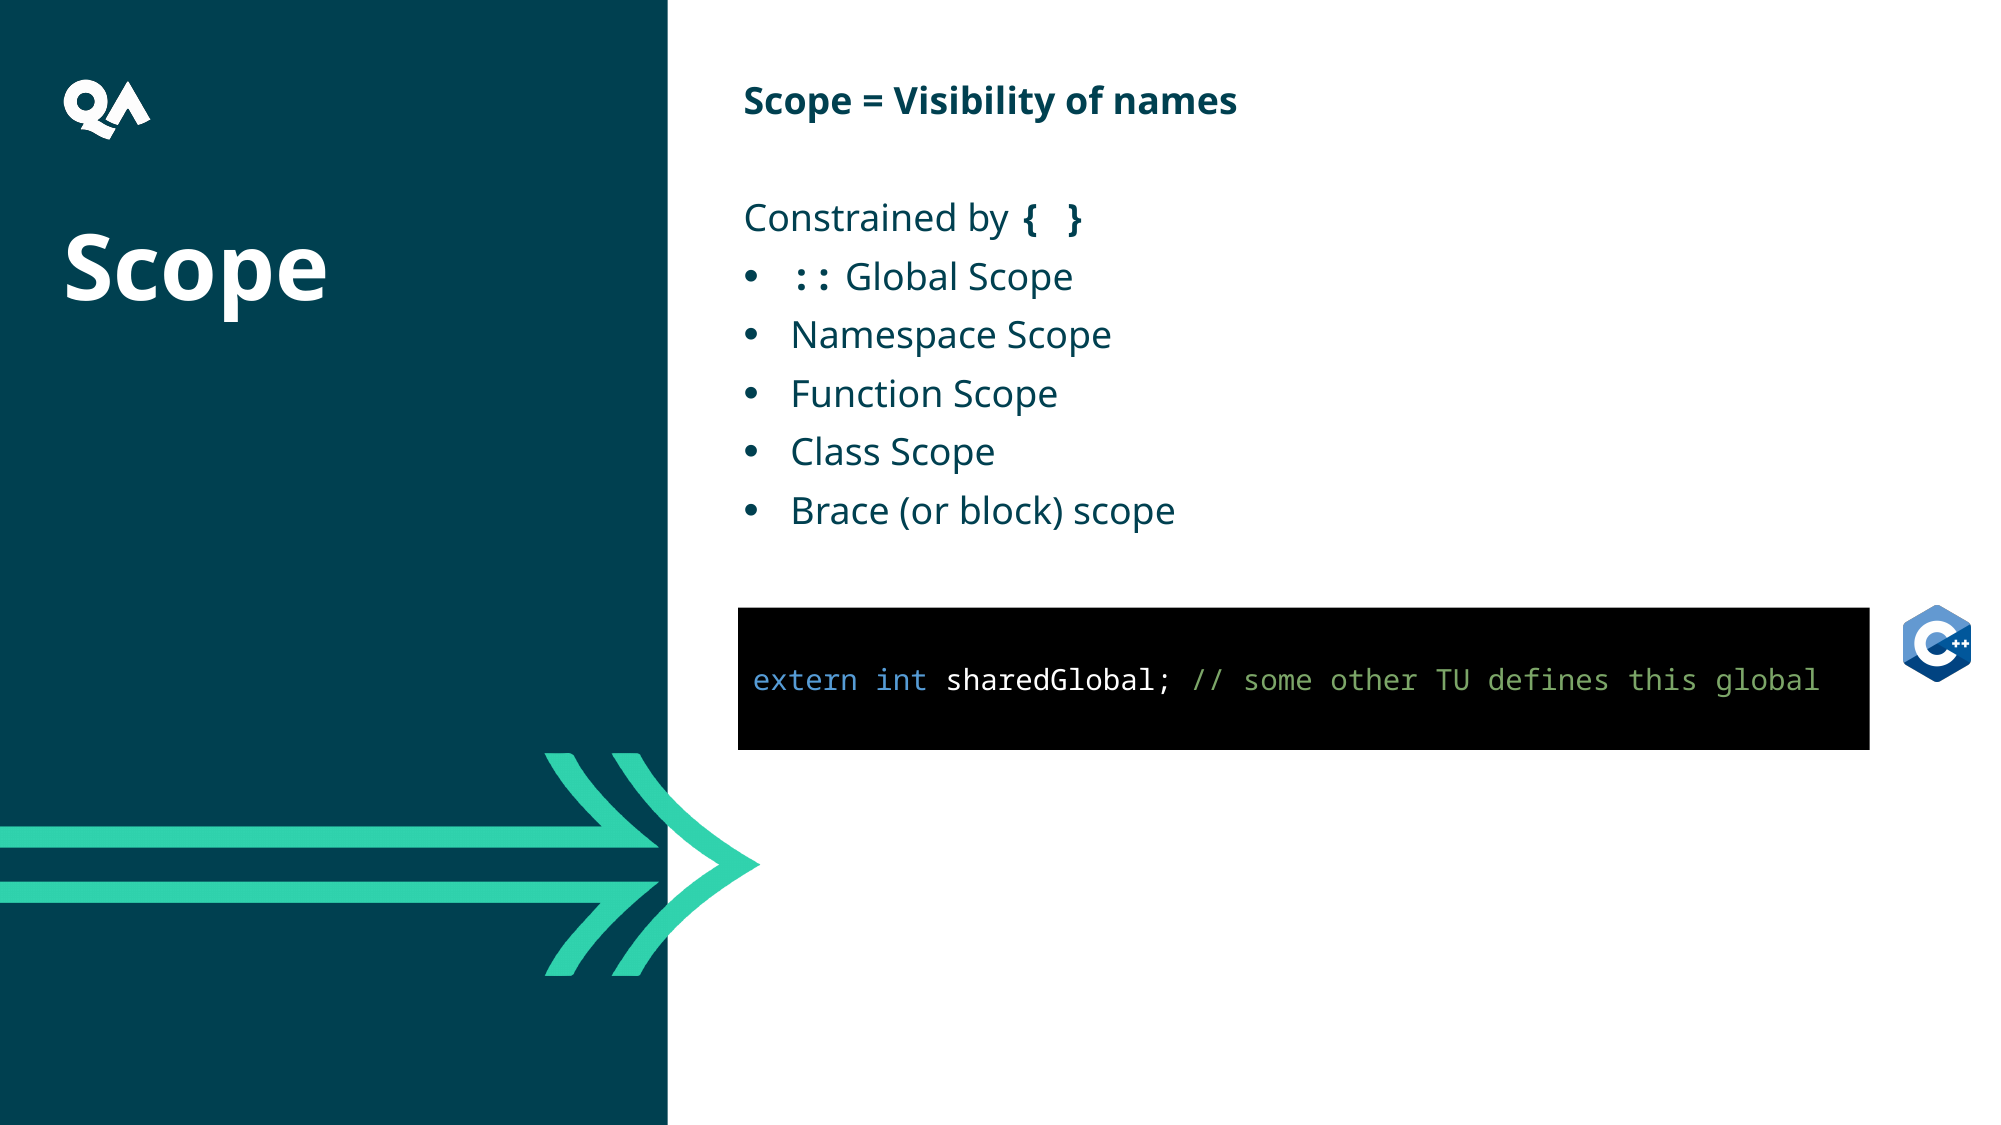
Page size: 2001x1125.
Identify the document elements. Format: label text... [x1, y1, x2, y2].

list Scope [63, 221, 628, 673]
text_box extern int sharedGlobal; // some other TU defines this global [738, 607, 1870, 750]
picture [0, 754, 657, 847]
picture [107, 83, 149, 124]
picture [0, 882, 657, 975]
picture [613, 727, 775, 995]
picture [1903, 605, 1971, 682]
list Scope = Visibility of names Constrained by { } :: Global Scope Namespace Scope Function Scope Class Scope Brace (or block) scope [743, 77, 1937, 893]
picture [64, 80, 114, 139]
